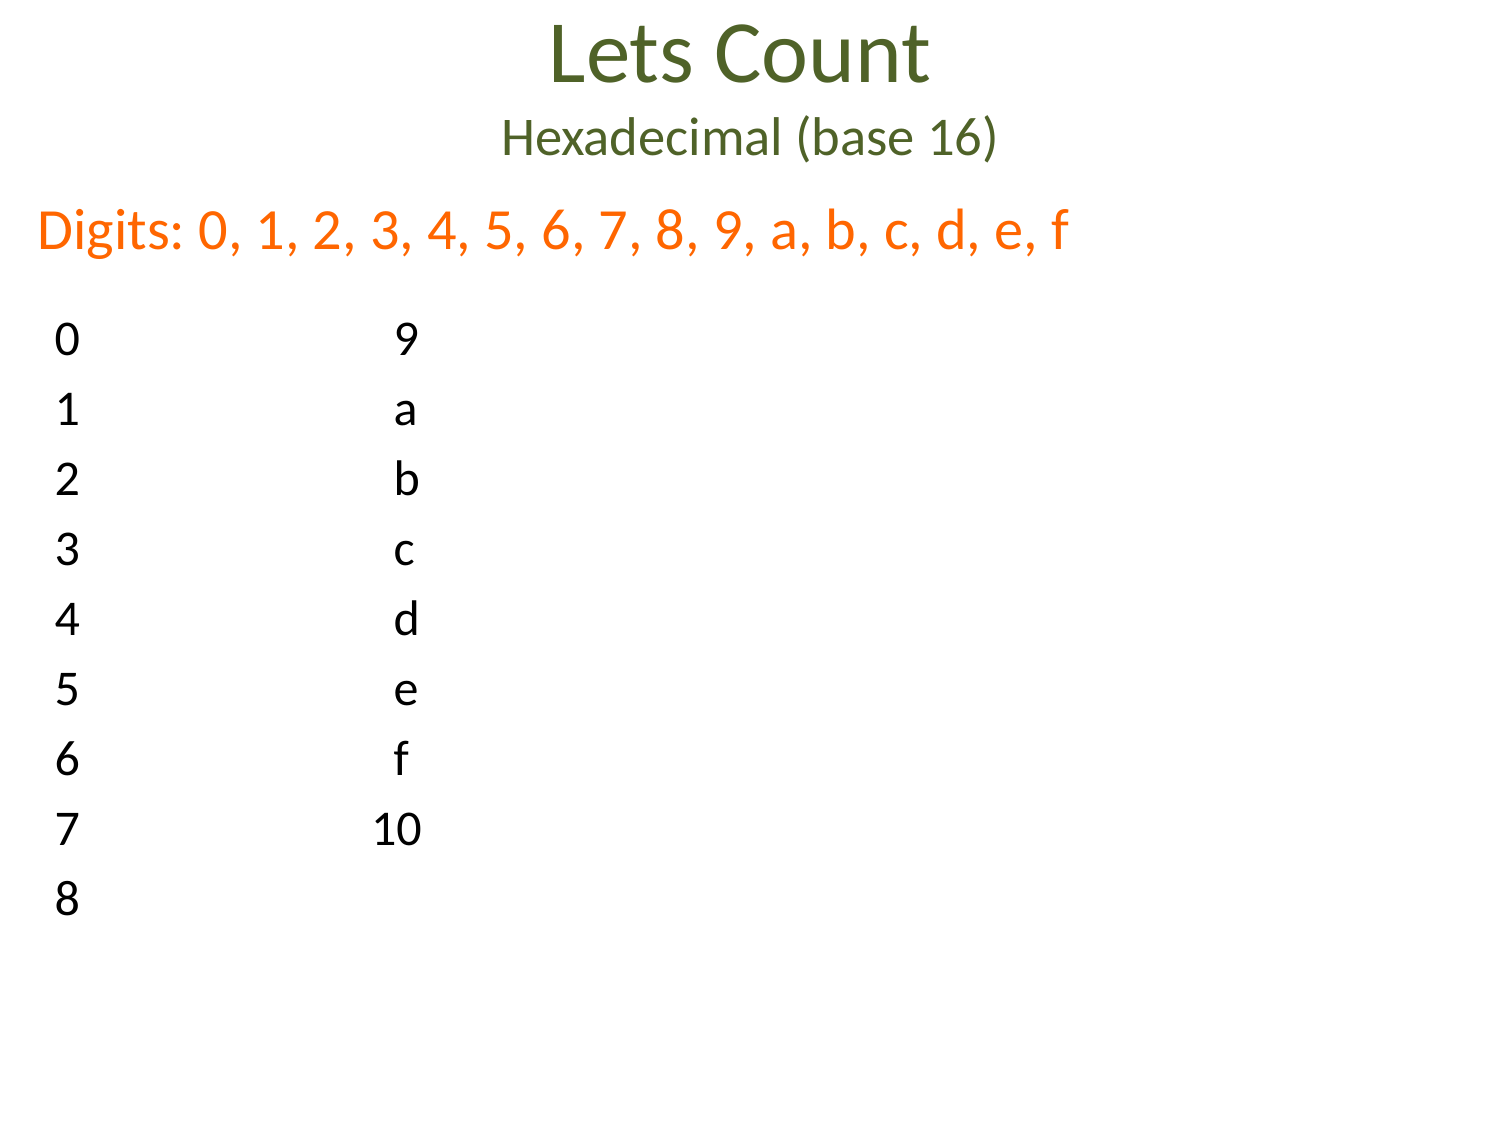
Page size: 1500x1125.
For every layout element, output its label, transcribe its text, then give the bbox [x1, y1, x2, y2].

title Lets Count Hexadecimal (base 16) [75, 0, 1425, 174]
text_box Digits: 0, 1, 2, 3, 4, 5, 6, 7, 8, 9, a, b, c, d, e, f [0, 183, 1500, 286]
text_box 9 a b c d e f 10 [281, 297, 732, 933]
list 0 1 2 3 4 5 6 7 8 [0, 297, 325, 1125]
